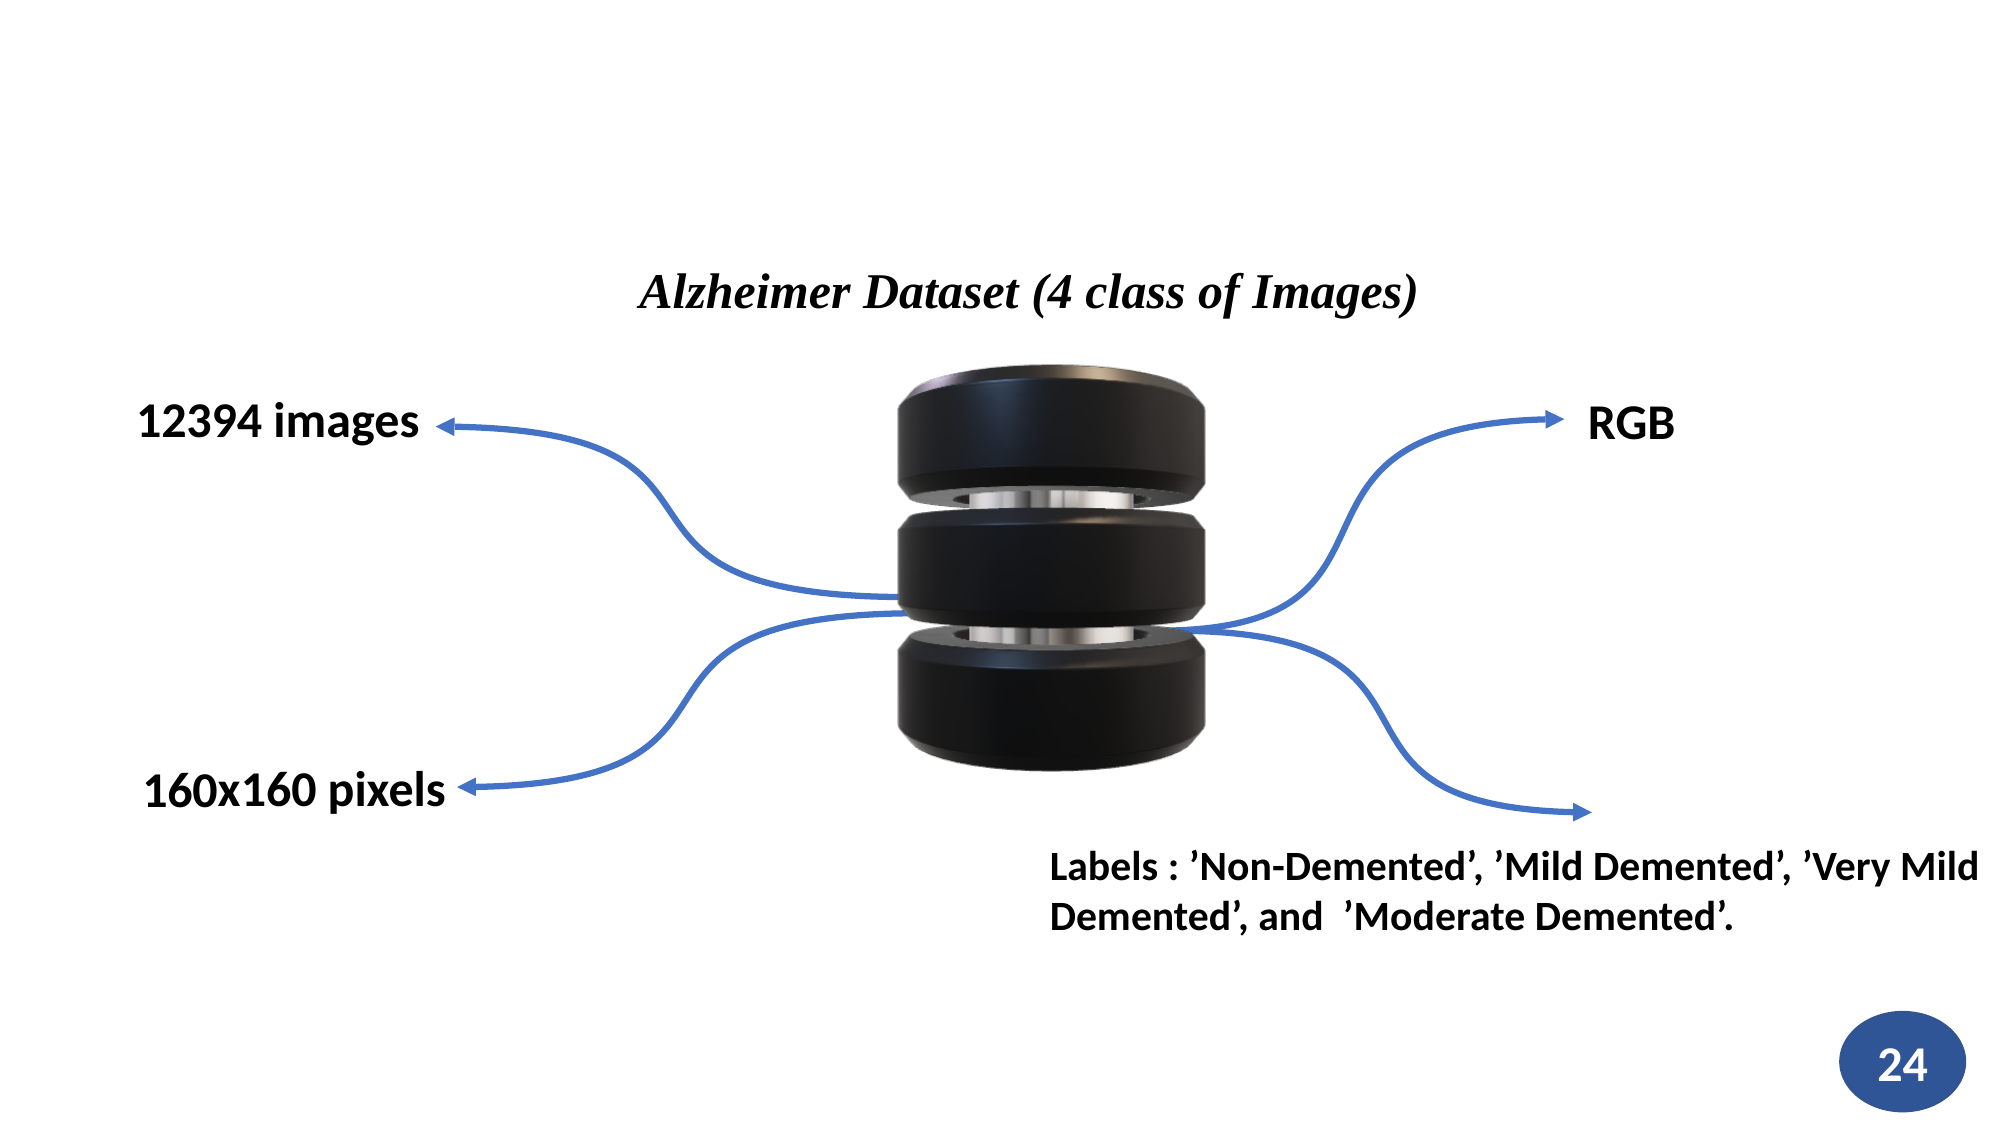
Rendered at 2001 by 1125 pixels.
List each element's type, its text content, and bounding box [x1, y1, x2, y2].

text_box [1157, 419, 1565, 631]
text_box Labels : ’Non-Demented’, ’Mild Demented’, ’Very Mild Demented’, and ’Moderate Demented’. [1034, 831, 2000, 947]
text_box 160x160 pixels [127, 748, 511, 825]
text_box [435, 426, 910, 598]
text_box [1172, 630, 1592, 813]
text_box 12394 images [0, 380, 778, 456]
text_box RGB [1564, 381, 1915, 457]
text_box Alzheimer Dataset (4 class of Images) [624, 251, 1483, 327]
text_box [457, 613, 920, 788]
text_box 24 [1839, 1010, 1967, 1113]
picture [890, 349, 1213, 775]
